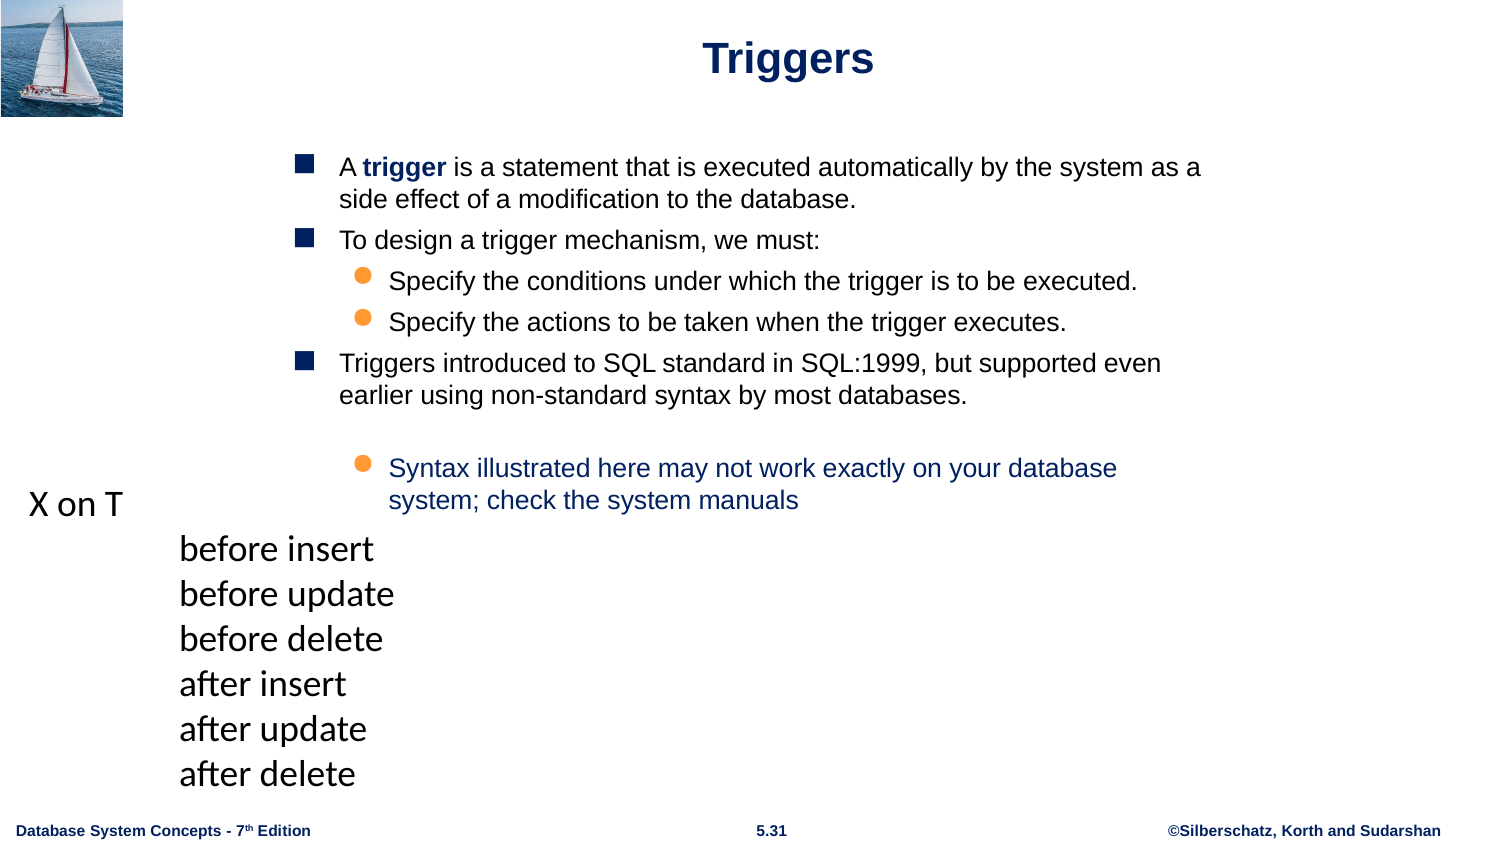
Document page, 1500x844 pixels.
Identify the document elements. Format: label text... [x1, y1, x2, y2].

title Triggers [125, 14, 1452, 90]
text_box X on T before insert before update before delete after insert after update after delete [14, 471, 410, 802]
list A trigger is a statement that is executed automatically by the system as a side effect of a modification to the database. To design a trigger mechanism, we must: Specify the conditions under which the trigger is to be executed. Specify the actions to be taken when the trigger executes. Triggers introduced to SQL standard in SQL:1999, but supported even earlier using non-standard syntax by most databases. Syntax illustrated here may not work exactly on your database system; check the system manuals [282, 142, 1223, 737]
picture [0, 0, 123, 117]
